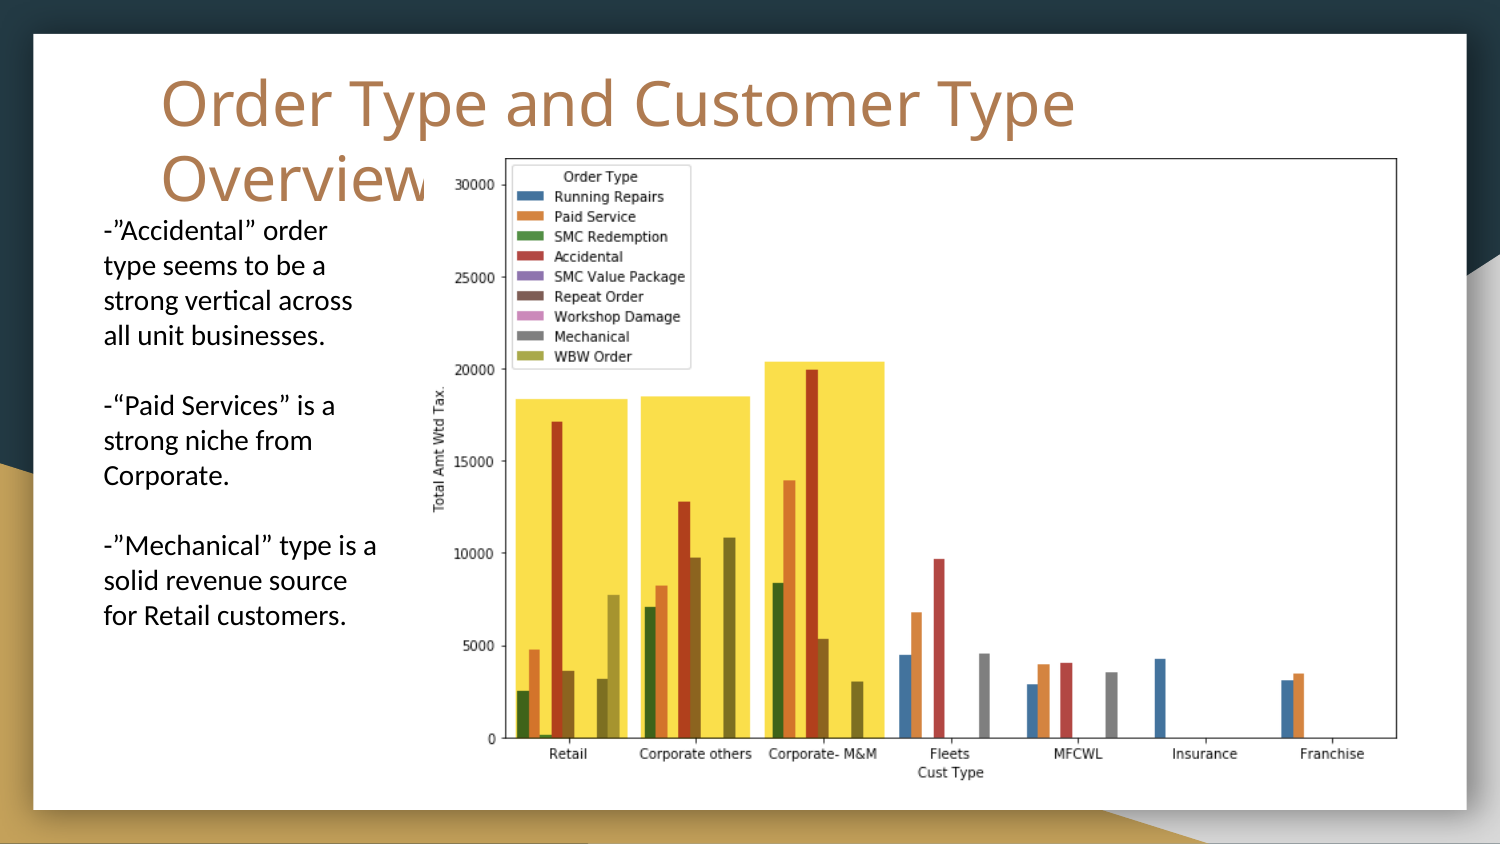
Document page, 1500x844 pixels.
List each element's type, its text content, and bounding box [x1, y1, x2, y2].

text_box -”Accidental” order type seems to be a strong vertical across all unit businesses. -“Paid Services” is a strong niche from Corporate. -”Mechanical” type is a solid revenue source for Retail customers. [88, 196, 400, 757]
title Order Type and Customer Type Overview [145, 48, 1378, 206]
picture [423, 157, 1405, 783]
